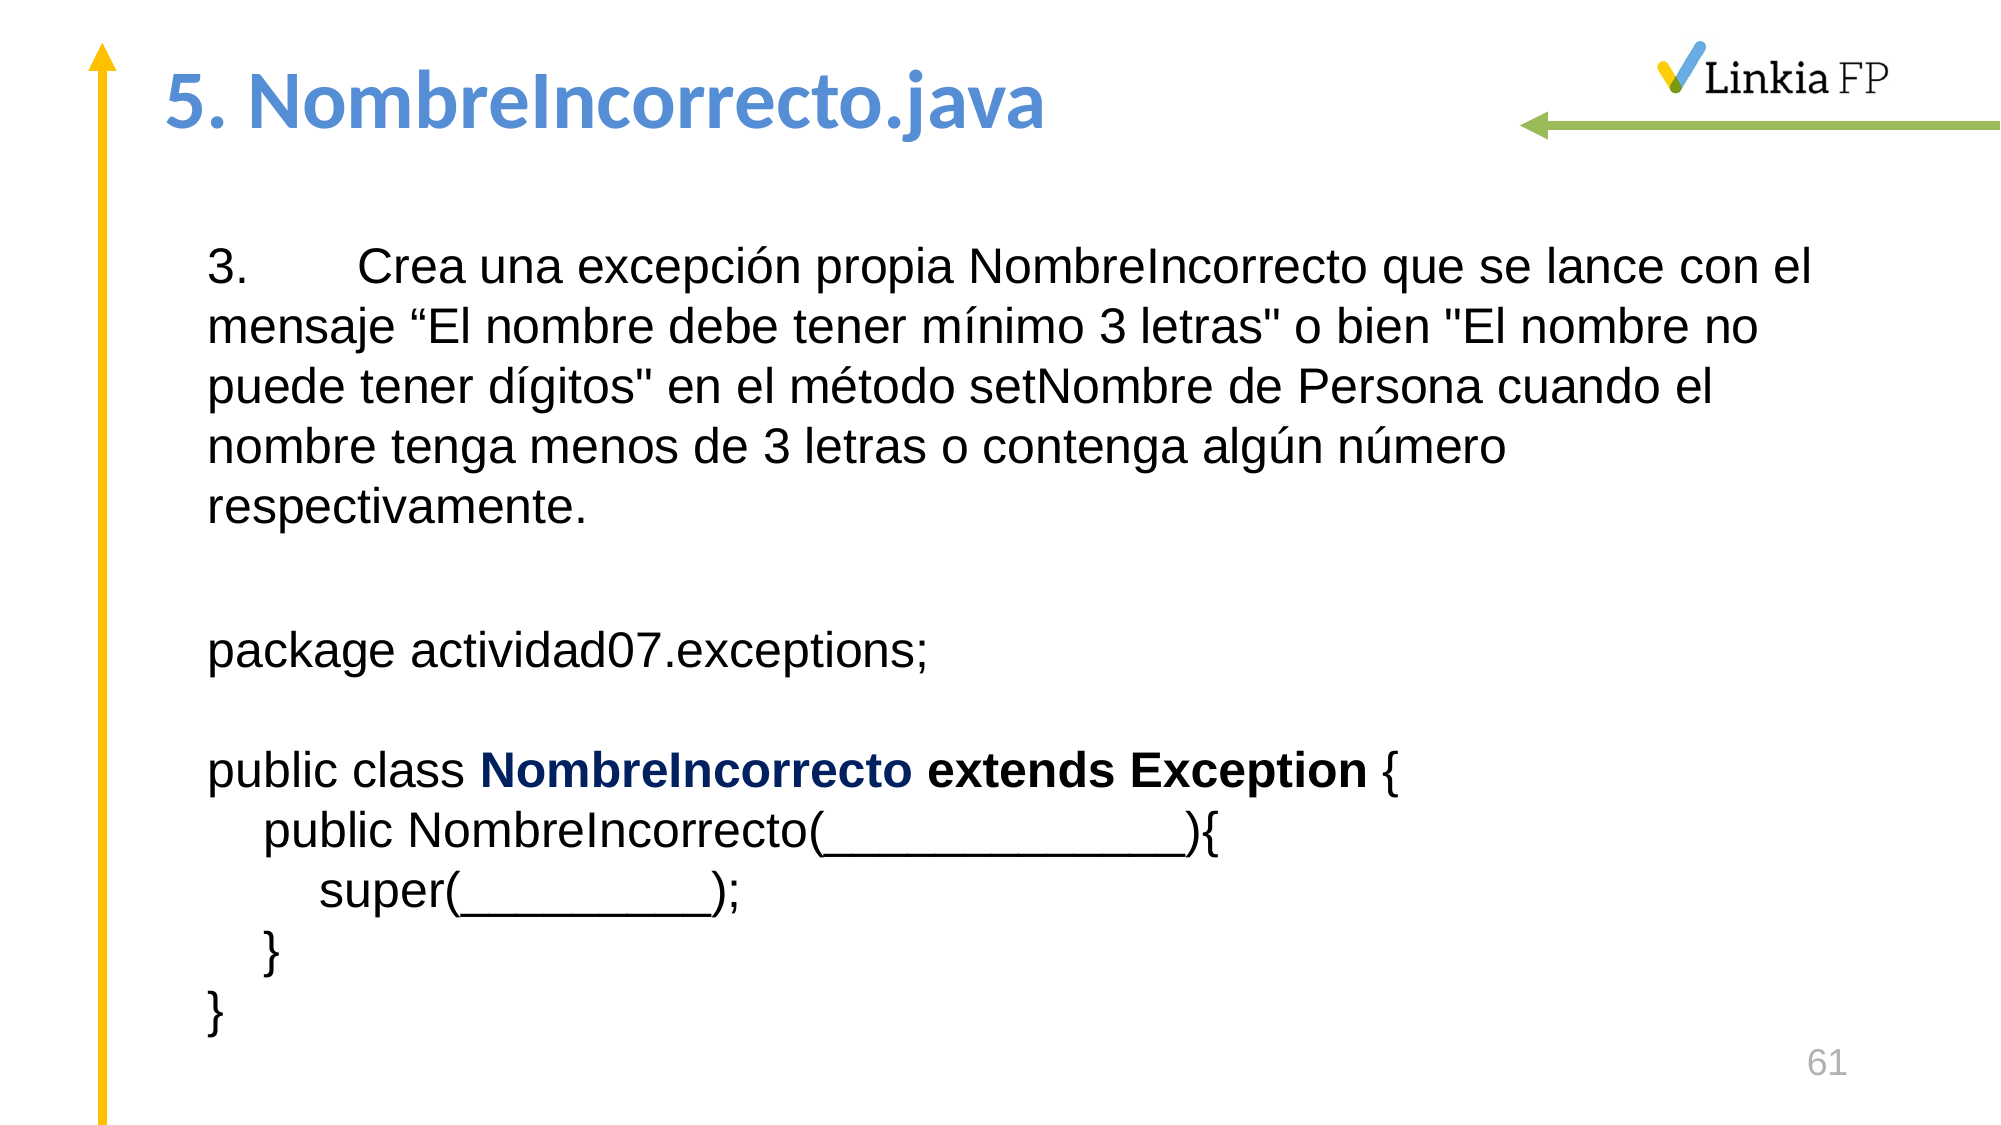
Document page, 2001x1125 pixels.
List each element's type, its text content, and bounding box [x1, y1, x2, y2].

slide_number 61 [1413, 1030, 1864, 1091]
text_box 3. Crea una excepción propia NombreIncorrecto que se lance con el mensaje “El nombre debe tener mínimo 3 letras" o bien "El nombre no puede tener dígitos" en el método setNombre de Persona cuando el nombre tenga menos de 3 letras o contenga algún número respectivamente. [192, 226, 1886, 542]
title 5. NombreIncorrecto.java [149, 30, 1957, 160]
text_box package actividad07.exceptions; public class NombreIncorrecto extends Exception { public NombreIncorrecto(_____________){ super(_________); } } [193, 609, 1954, 1045]
